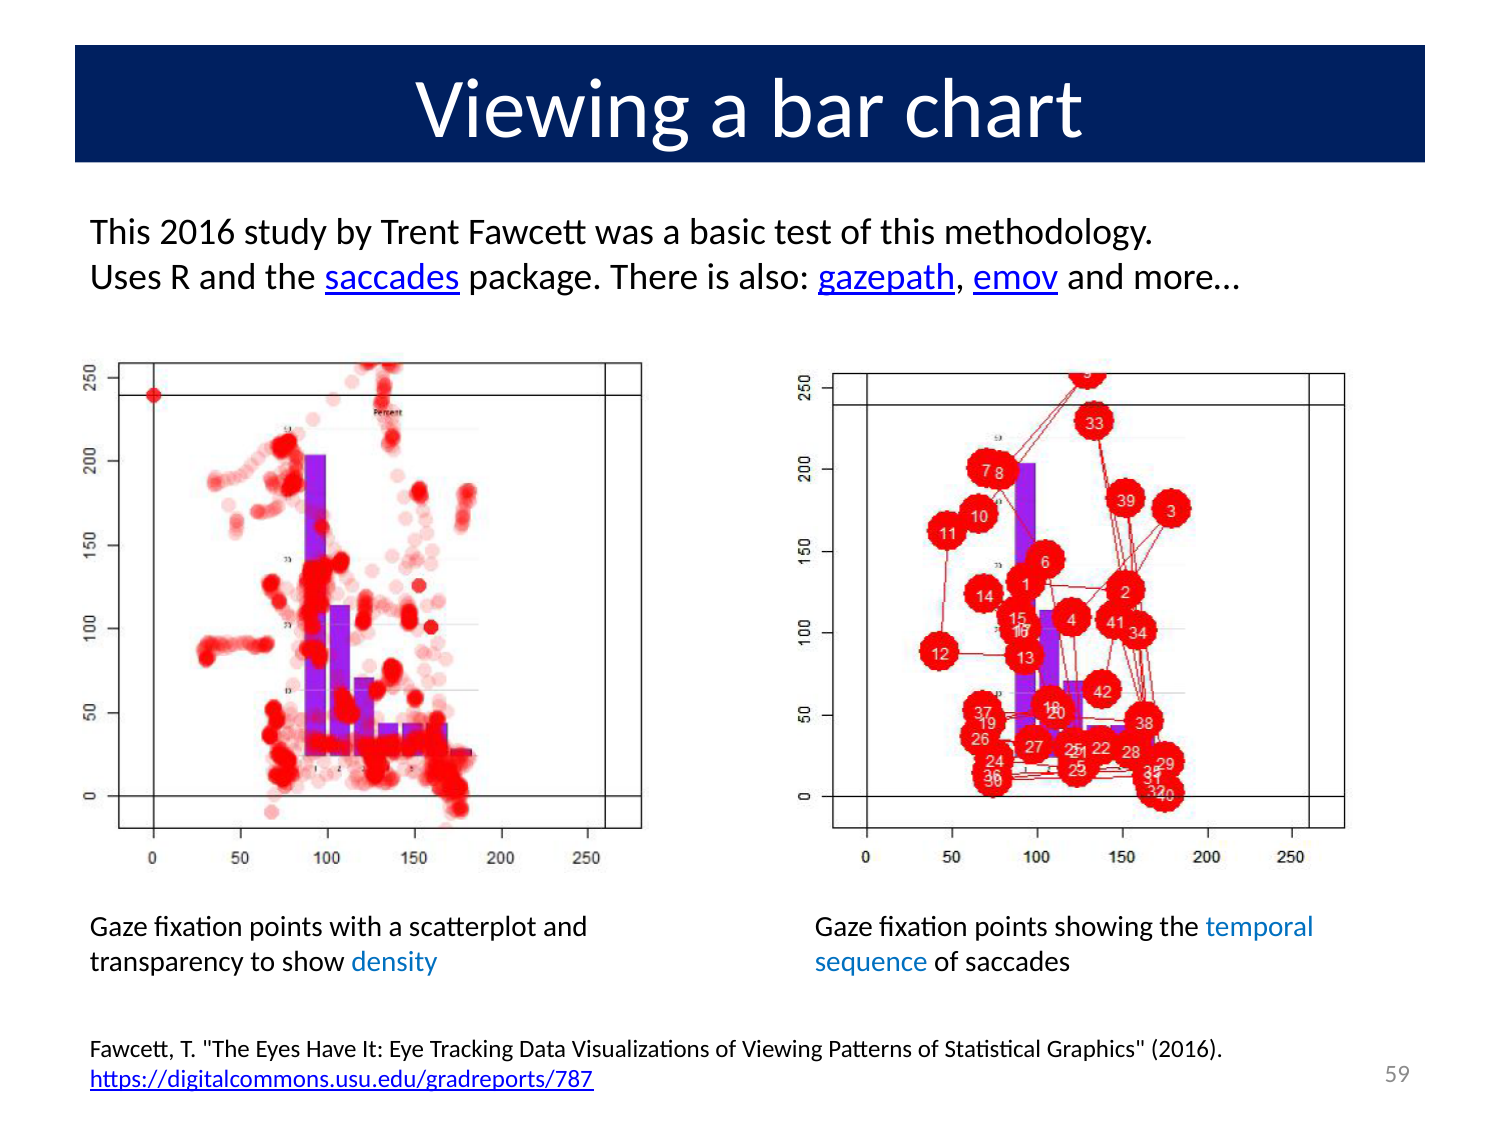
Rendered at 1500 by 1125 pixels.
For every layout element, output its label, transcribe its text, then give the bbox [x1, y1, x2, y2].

picture [74, 352, 649, 874]
title Viewing a bar chart [75, 45, 1425, 163]
text_box This 2016 study by Trent Fawcett was a basic test of this methodology. Uses R and the saccades package. There is also: gazepath, emov and more… [74, 199, 1425, 305]
text_box Gaze fixation points with a scatterplot and transparency to show density [74, 899, 649, 985]
text_box Gaze fixation points showing the temporal sequence of saccades [799, 899, 1362, 985]
slide_number 59 [1074, 1042, 1425, 1103]
text_box Fawcett, T. "The Eyes Have It: Eye Tracking Data Visualizations of Viewing Patterns of Statistical Graphics" (2016). https://digitalcommons.usu.edu/gradreports/787 [74, 1024, 1363, 1100]
picture [787, 355, 1362, 871]
